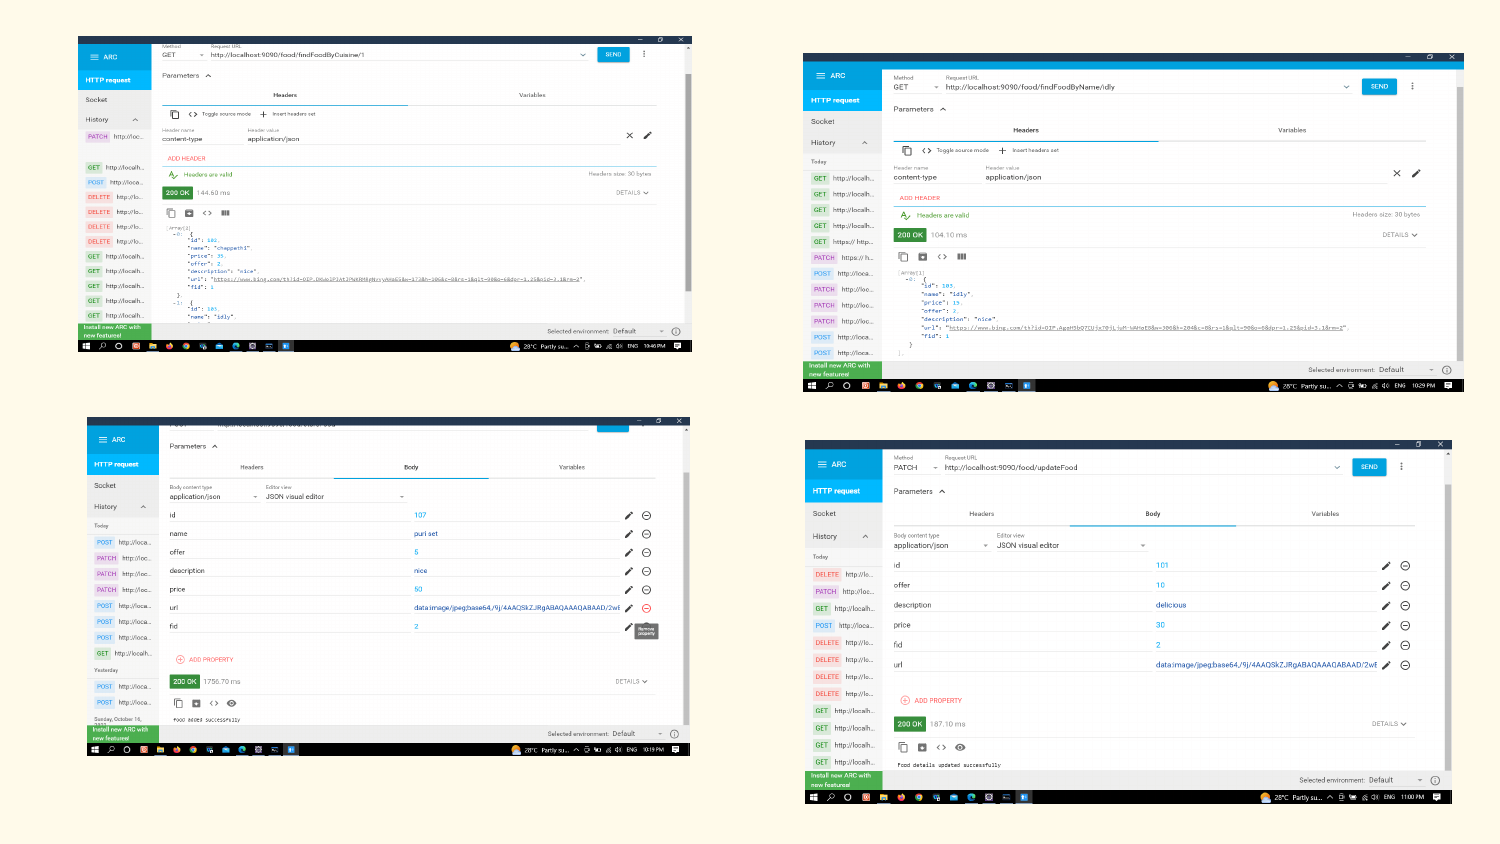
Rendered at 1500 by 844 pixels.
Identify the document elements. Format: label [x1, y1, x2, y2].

picture [87, 416, 690, 756]
picture [802, 53, 1464, 61]
picture [78, 35, 692, 352]
picture [804, 440, 1452, 805]
picture [802, 70, 1464, 392]
